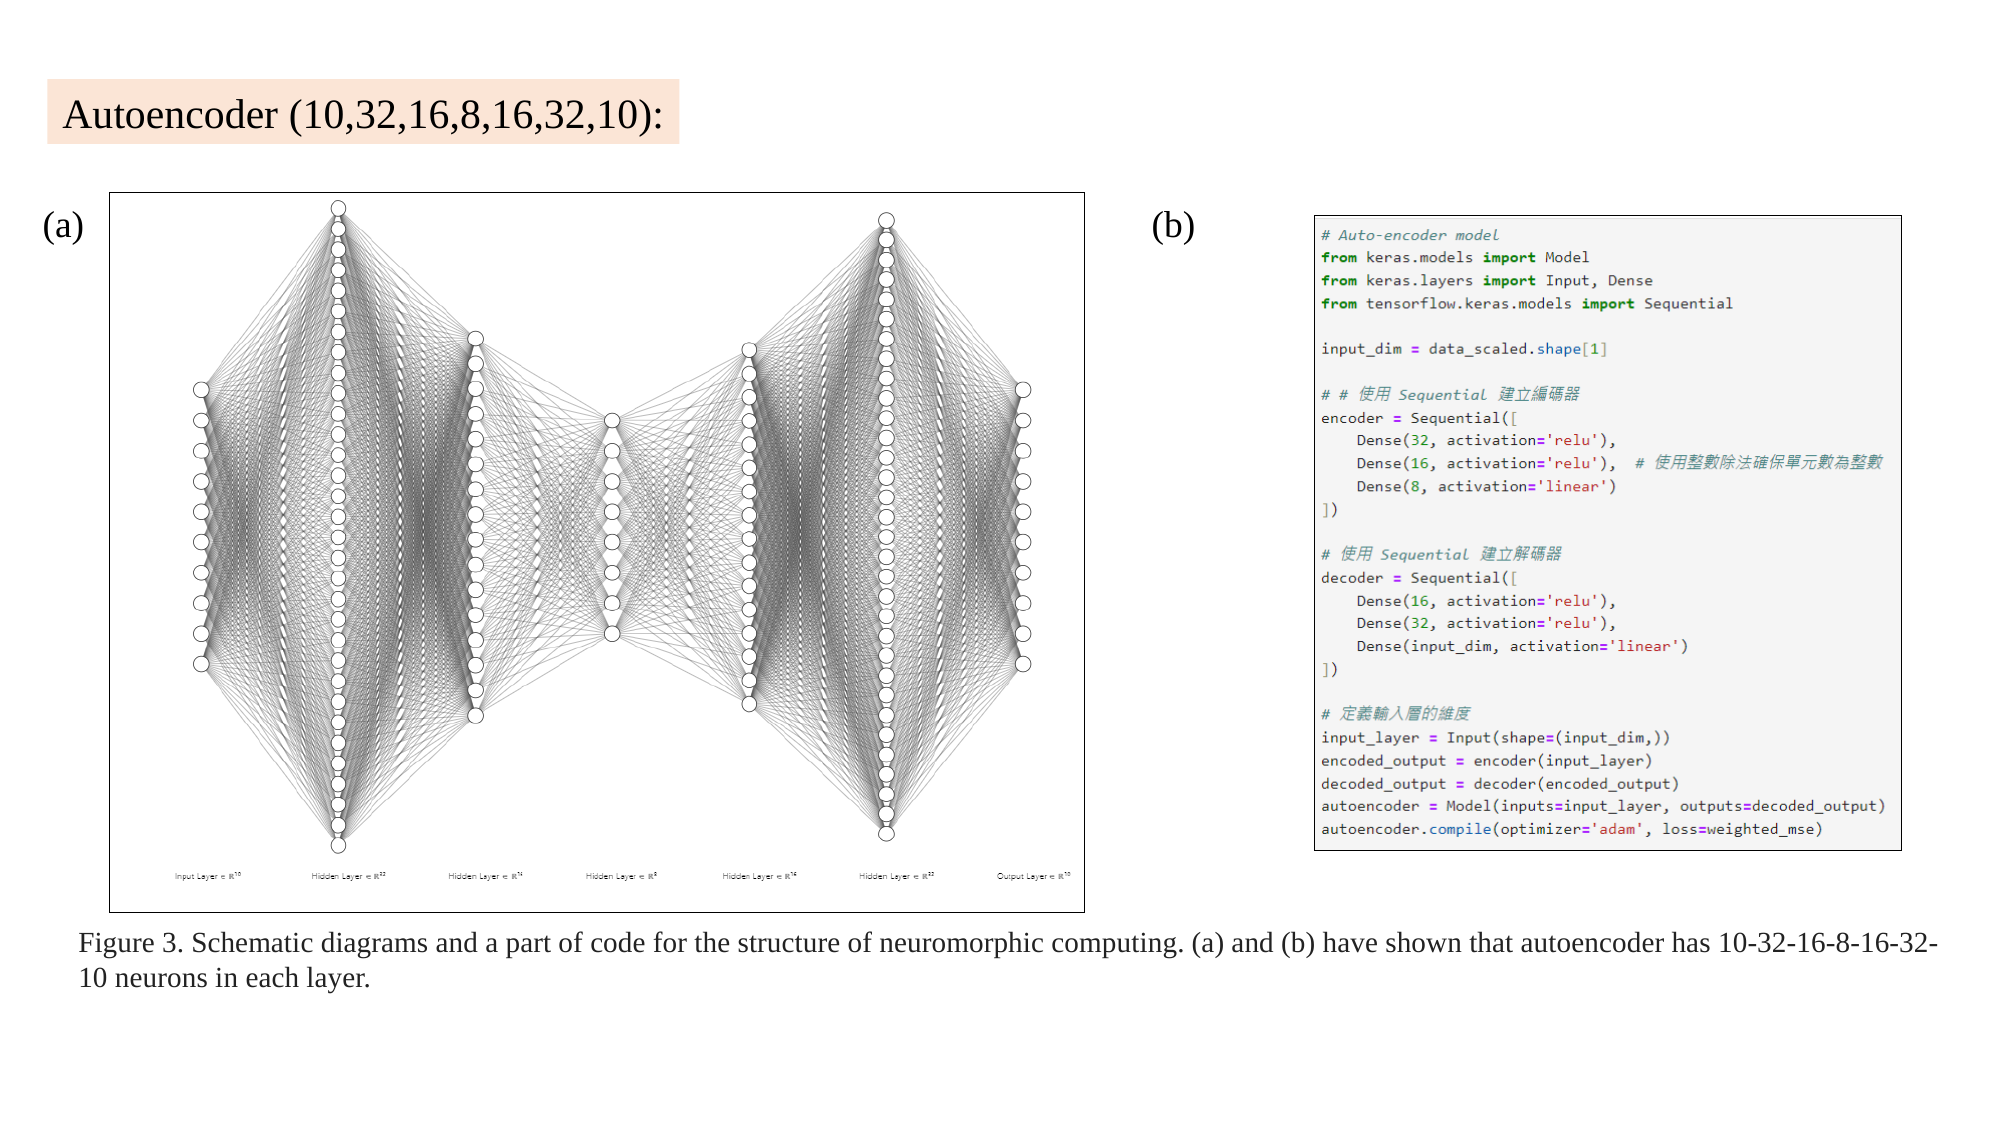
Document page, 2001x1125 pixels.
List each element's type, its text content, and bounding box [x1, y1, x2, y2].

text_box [1085, 192, 1211, 253]
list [1314, 215, 1902, 851]
text_box Autoencoder (10,32,16,8,16,32,10): [47, 79, 680, 144]
picture [109, 192, 1085, 913]
text_box Figure 3. Schematic diagrams and a part of code for the structure of neuromorphic computing. (a) and (b) have shown that autoencoder has 10-32-16-8-16-32-10 neurons in each layer. [63, 916, 1977, 1001]
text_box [27, 192, 109, 253]
